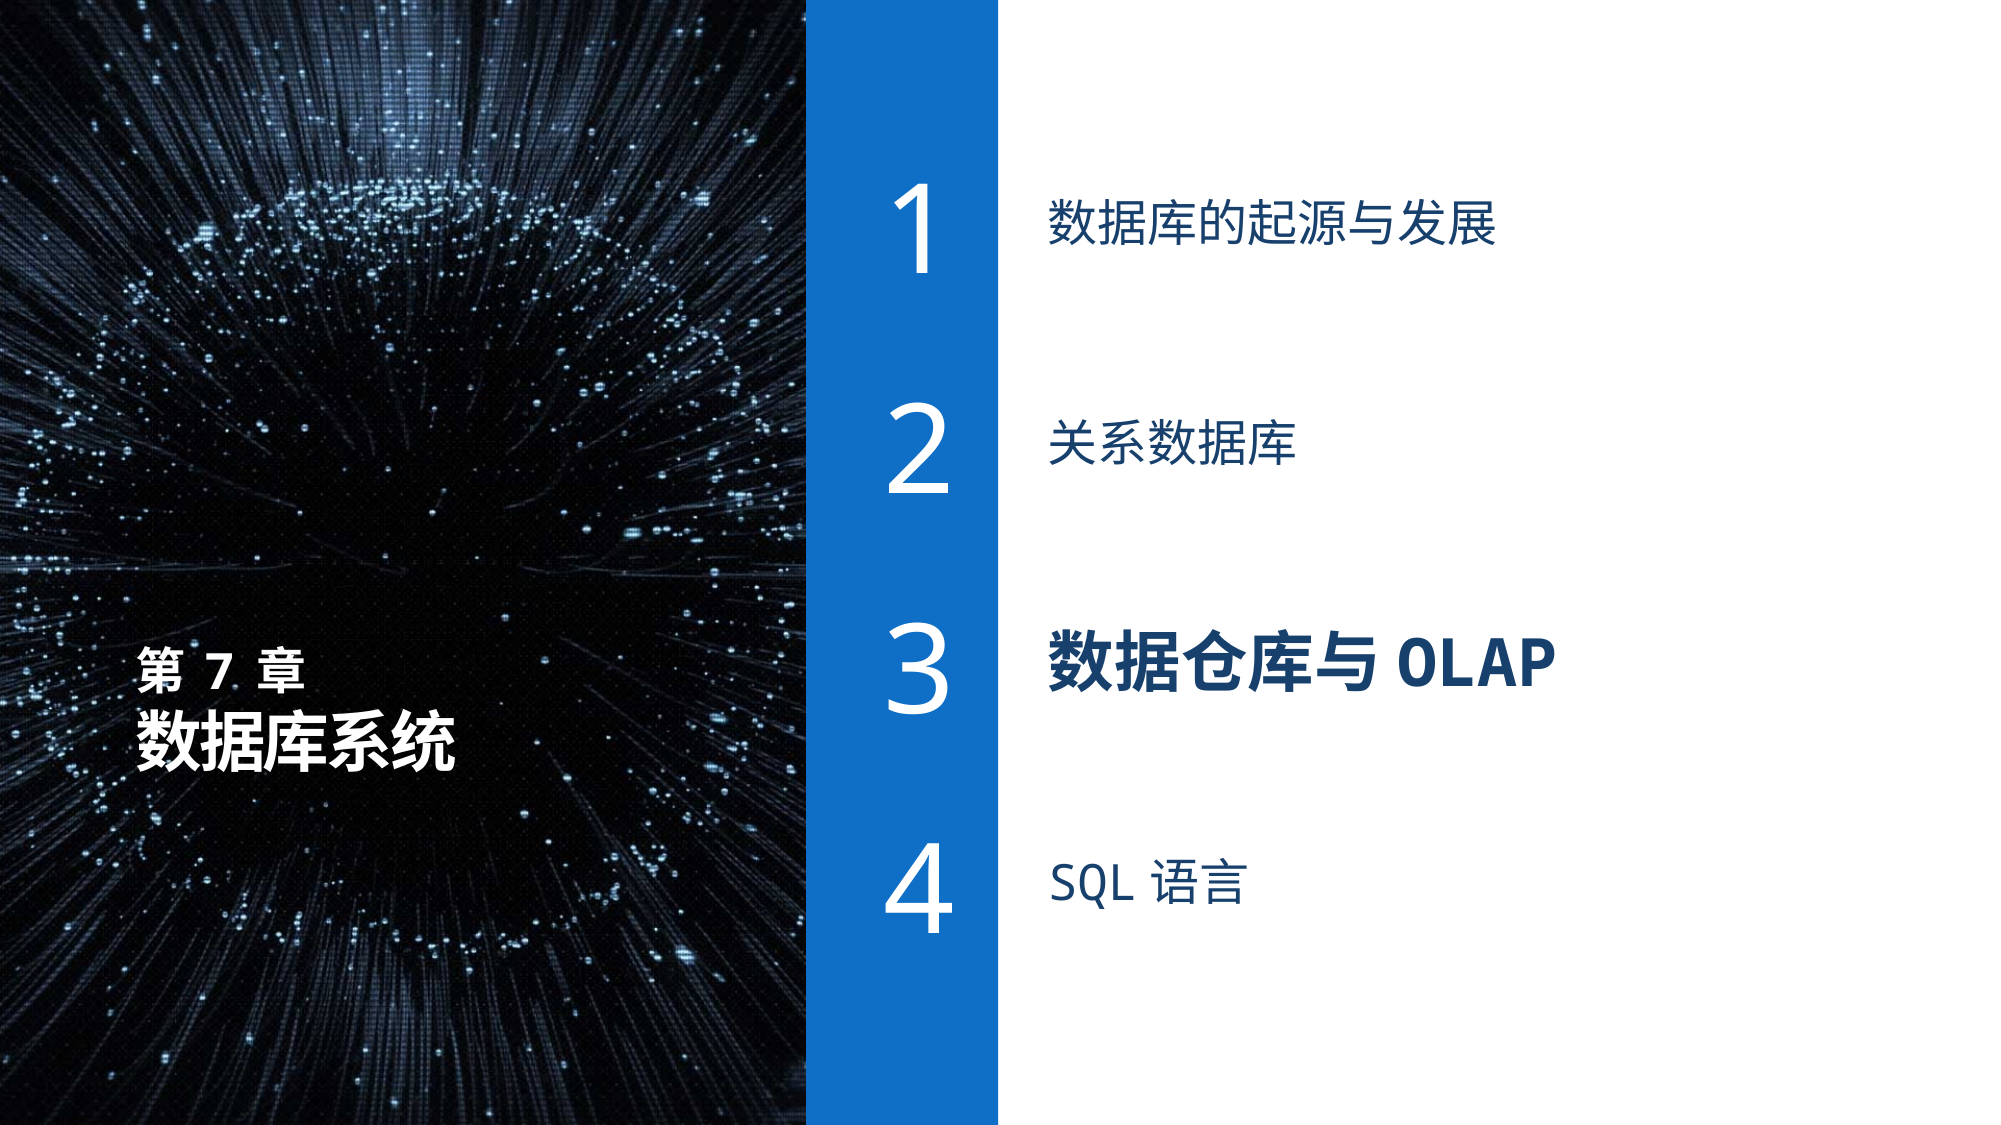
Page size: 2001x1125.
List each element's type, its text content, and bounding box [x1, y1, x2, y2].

list 4 [833, 830, 956, 955]
list 数据仓库与OLAP [1032, 602, 1821, 727]
list 1 [833, 171, 956, 295]
list 数据库的起源与发展 [1032, 163, 1821, 287]
picture [0, 0, 806, 1125]
list 3 [833, 610, 956, 735]
list 2 [833, 390, 956, 515]
list SQL语言 [1032, 822, 1821, 947]
list 关系数据库 [1032, 382, 1821, 507]
